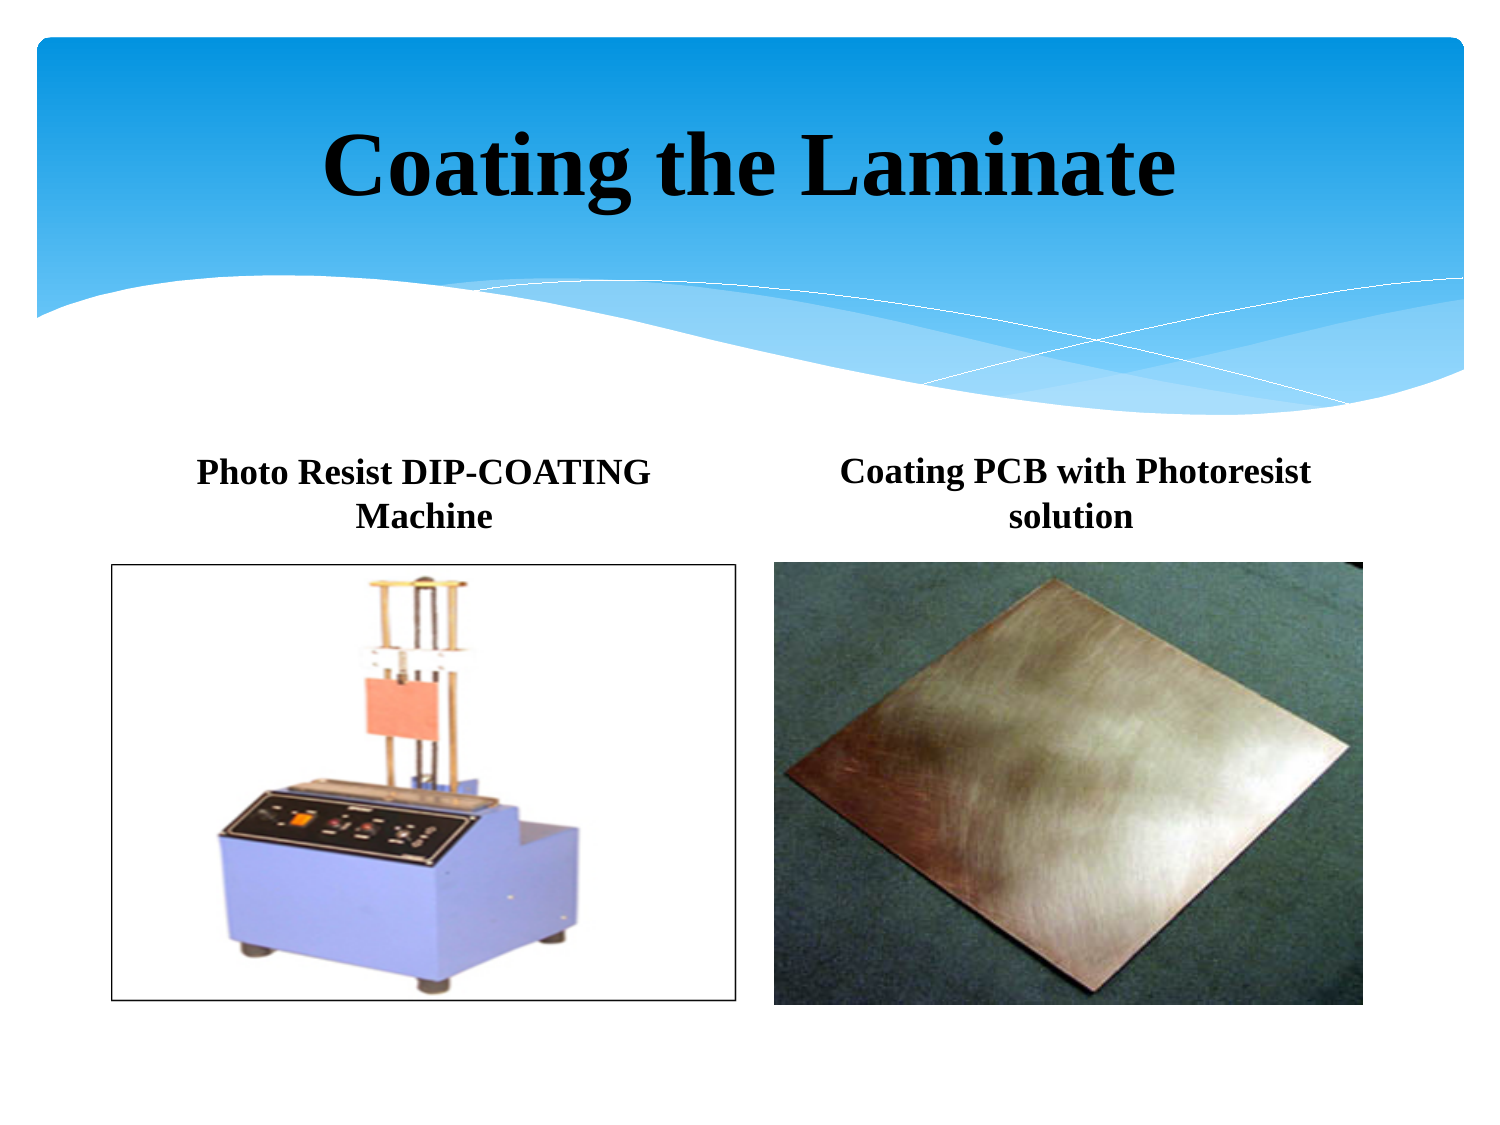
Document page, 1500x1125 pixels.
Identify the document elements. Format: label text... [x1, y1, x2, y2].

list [110, 564, 738, 1004]
title Coating the Laminate [75, 55, 1425, 261]
list Photo Resist DIP-COATING Machine [111, 439, 738, 545]
list Coating PCB with Photoresist solution [762, 439, 1390, 545]
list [774, 562, 1363, 1006]
